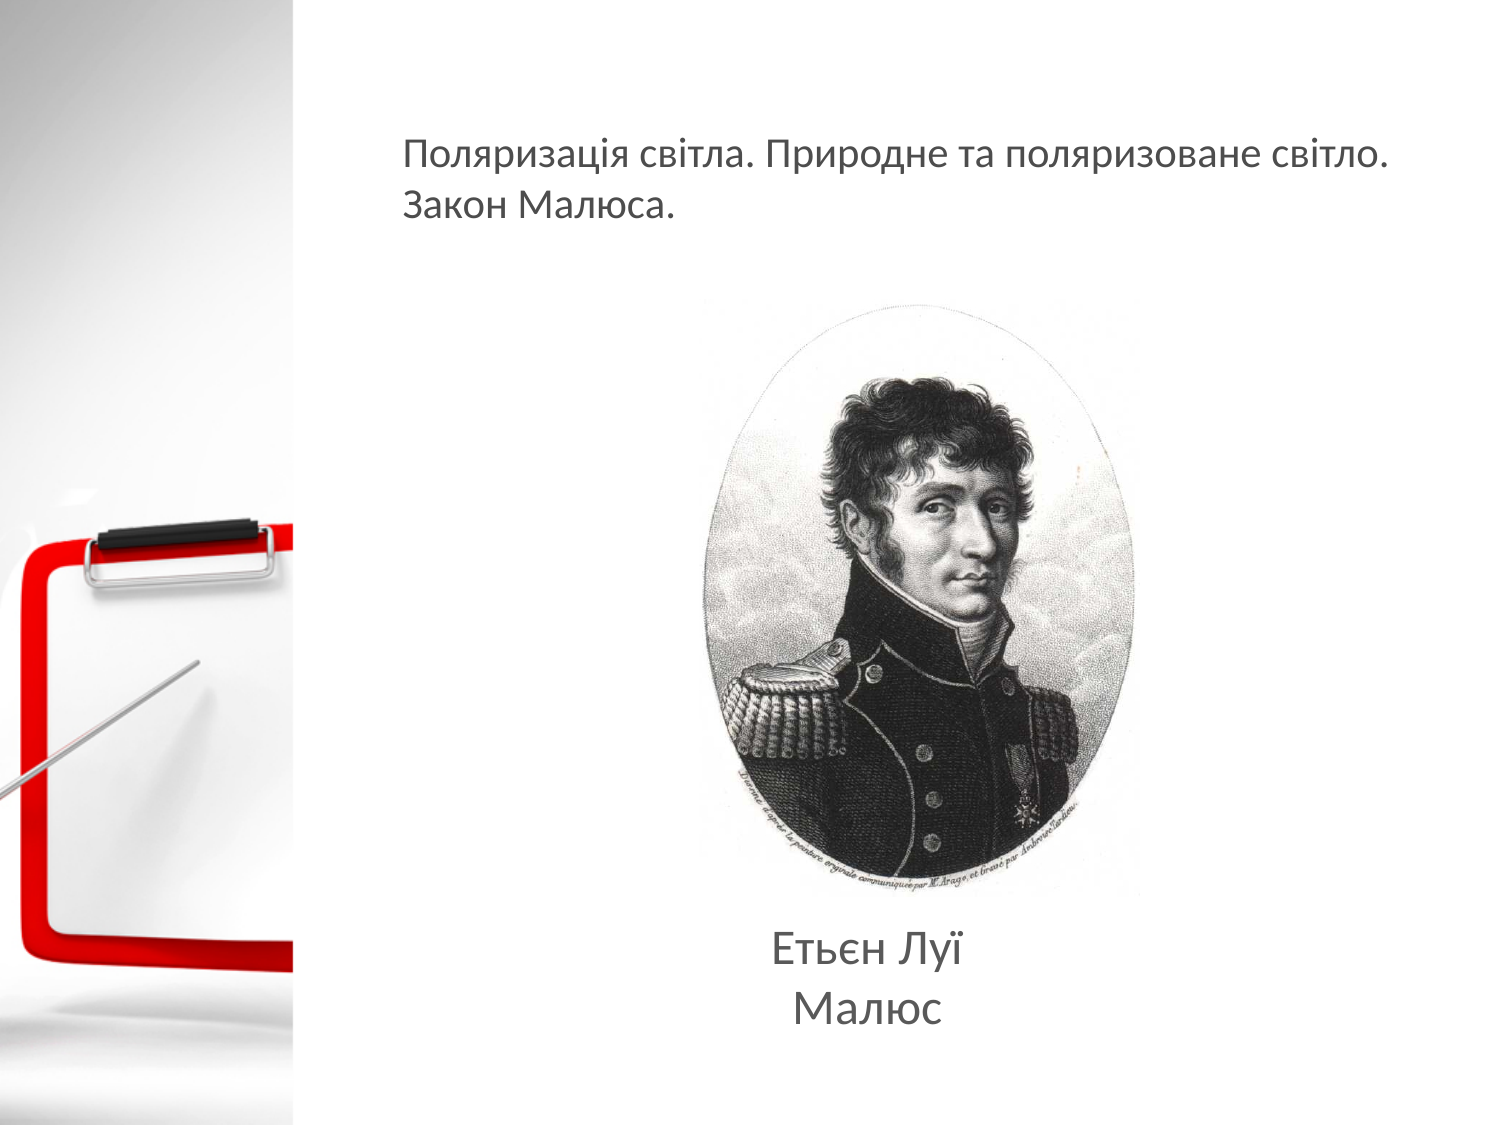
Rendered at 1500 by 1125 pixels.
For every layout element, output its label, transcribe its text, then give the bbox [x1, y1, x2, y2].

title Поляризація світла. Природне та поляризоване світло. Закон Малюса. [387, 117, 1463, 235]
picture [0, 0, 1500, 1125]
text_box Етьєн Луї Малюс [715, 907, 1020, 1042]
